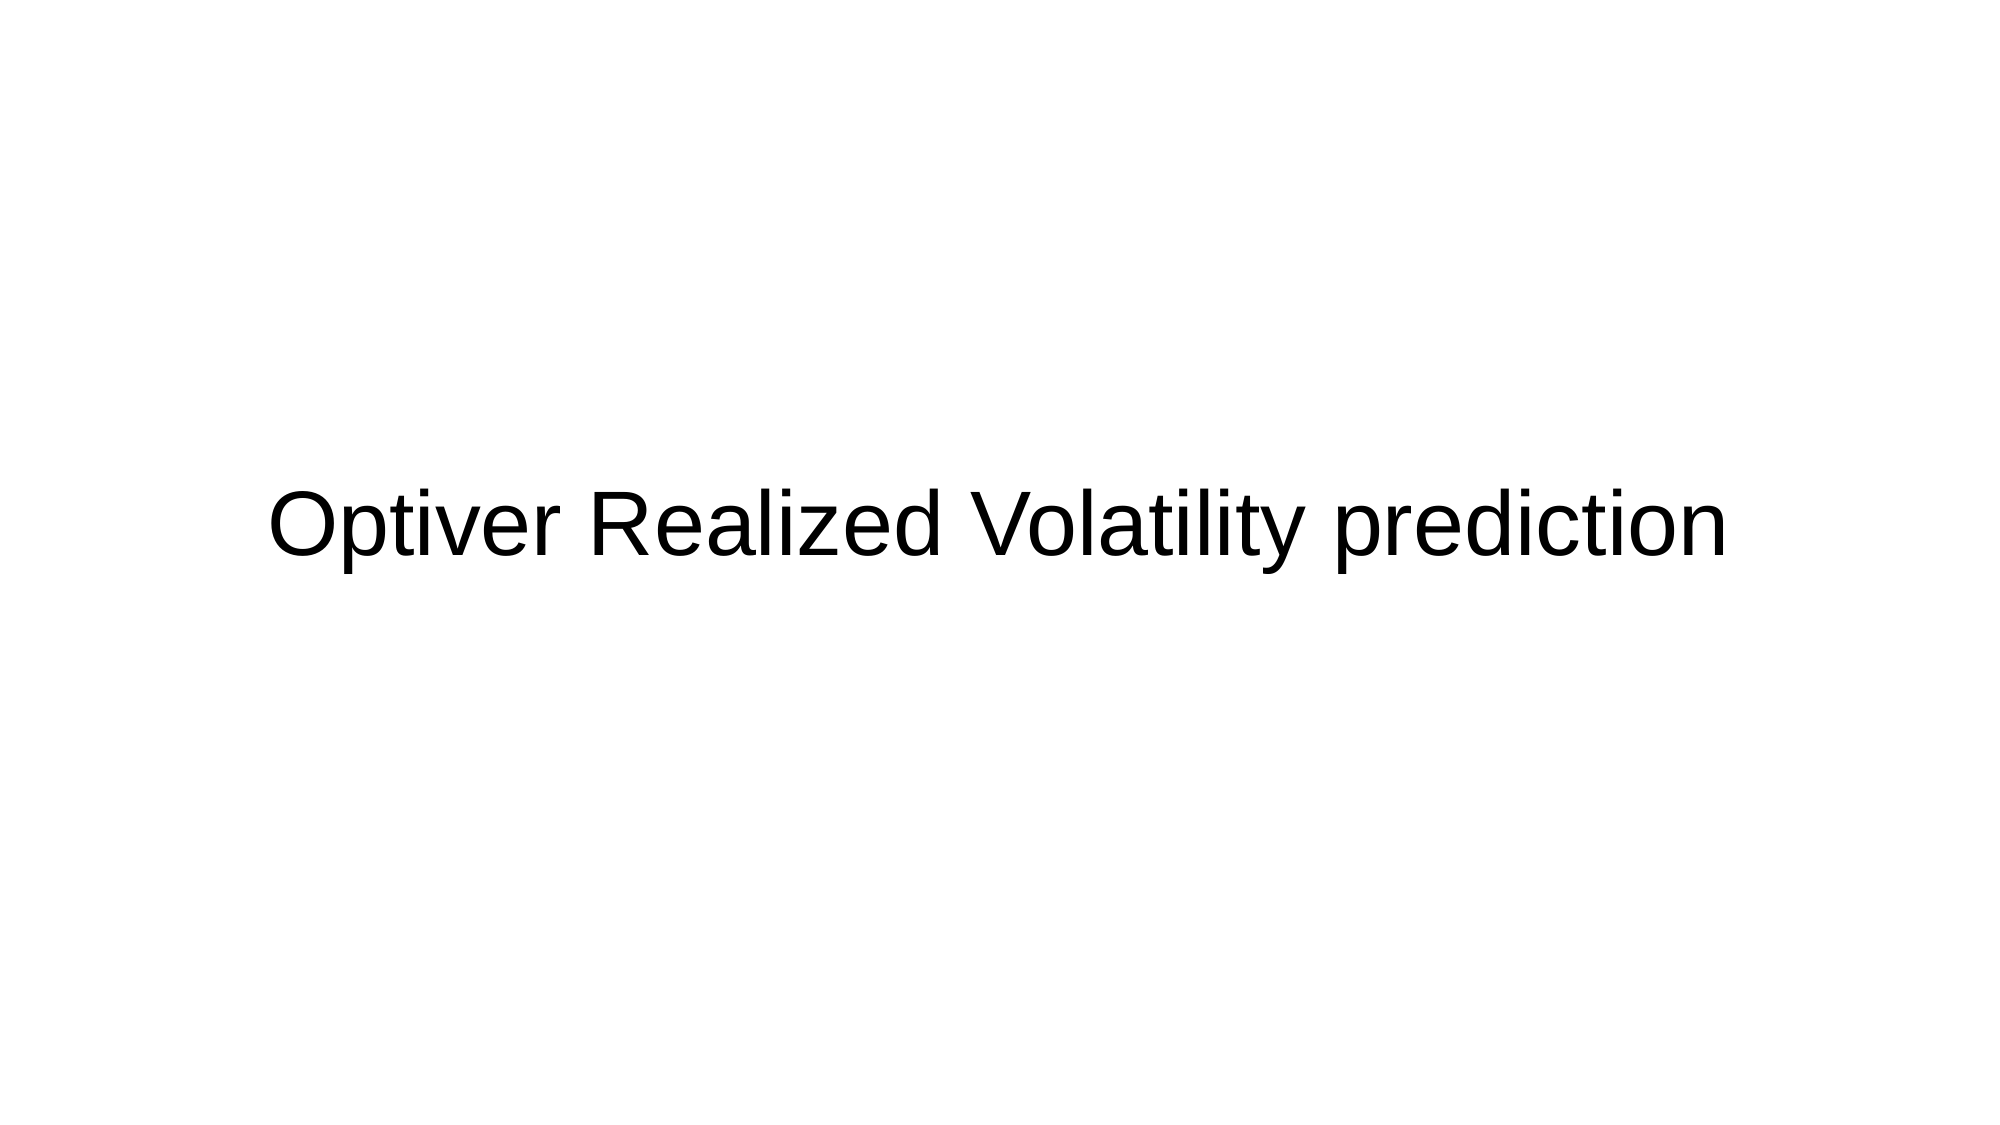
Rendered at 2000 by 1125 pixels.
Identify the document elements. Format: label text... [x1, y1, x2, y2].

title Optiver Realized Volatility prediction [249, 184, 1749, 576]
